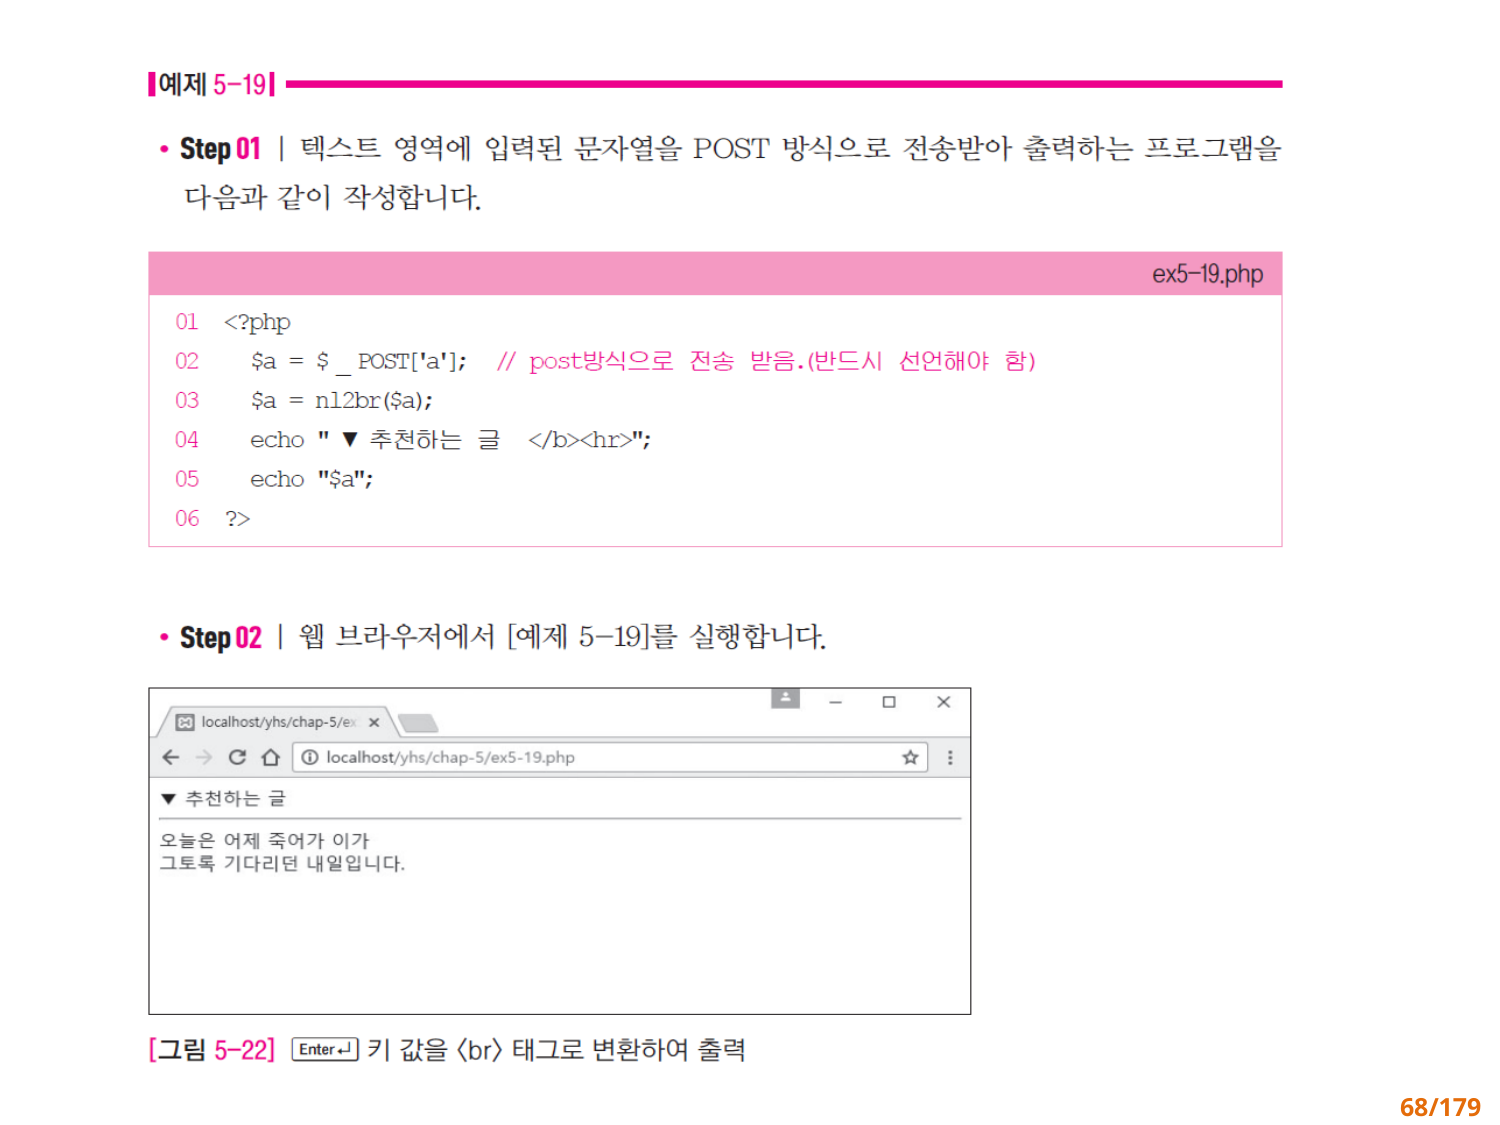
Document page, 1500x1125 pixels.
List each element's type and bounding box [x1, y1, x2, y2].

picture [131, 56, 1307, 1083]
